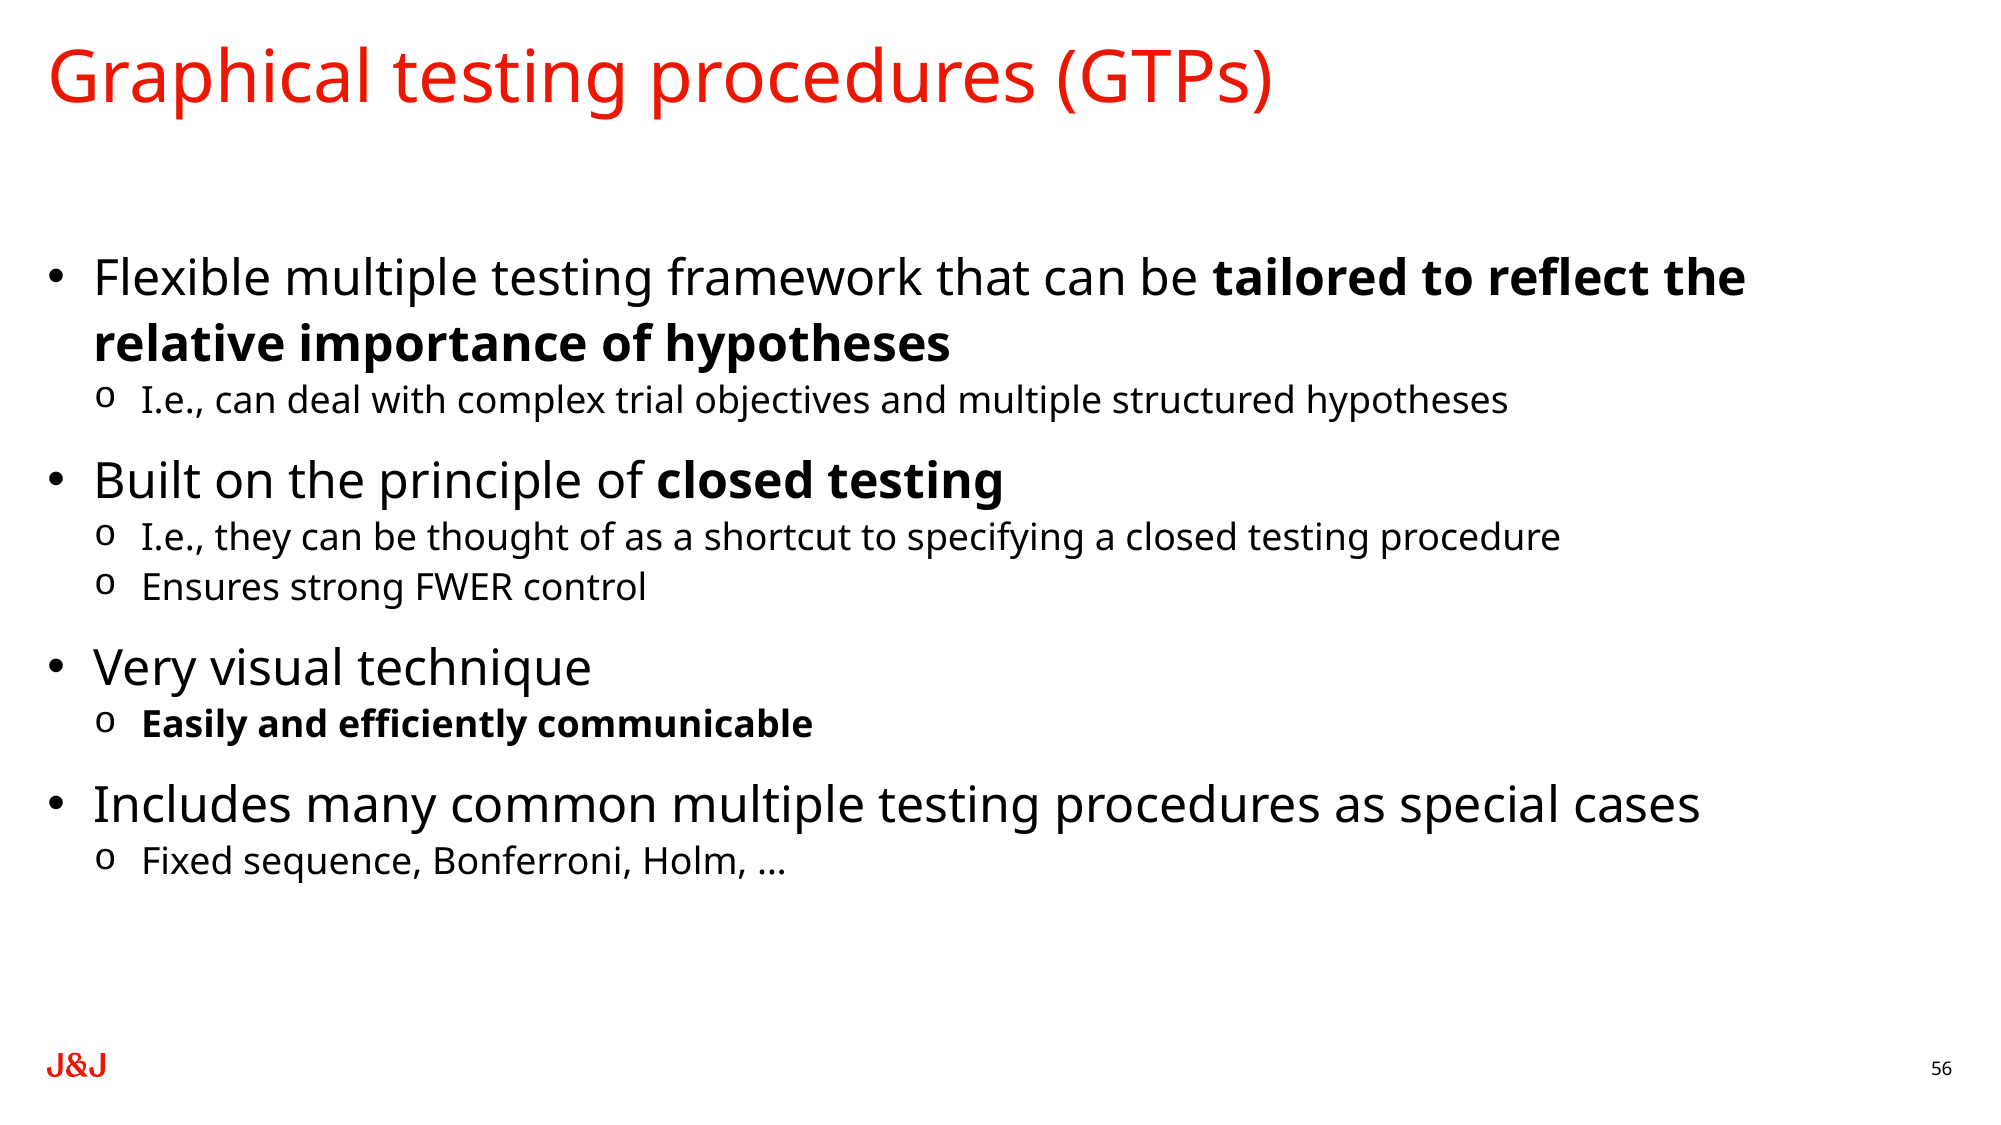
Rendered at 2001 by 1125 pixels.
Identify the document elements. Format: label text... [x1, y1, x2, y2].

slide_number 56 [1899, 1055, 1953, 1081]
list Flexible multiple testing framework that can be tailored to reflect the relative importance of hypotheses I.e., can deal with complex trial objectives and multiple structured hypotheses Built on the principle of closed testing I.e., they can be thought of as a shortcut to specifying a closed testing procedure Ensures strong FWER control Very visual technique Easily and efficiently communicable Includes many common multiple testing procedures as special cases Fixed sequence, Bonferroni, Holm, … [47, 239, 1952, 887]
title Graphical testing procedures (GTPs) [47, 43, 1952, 120]
